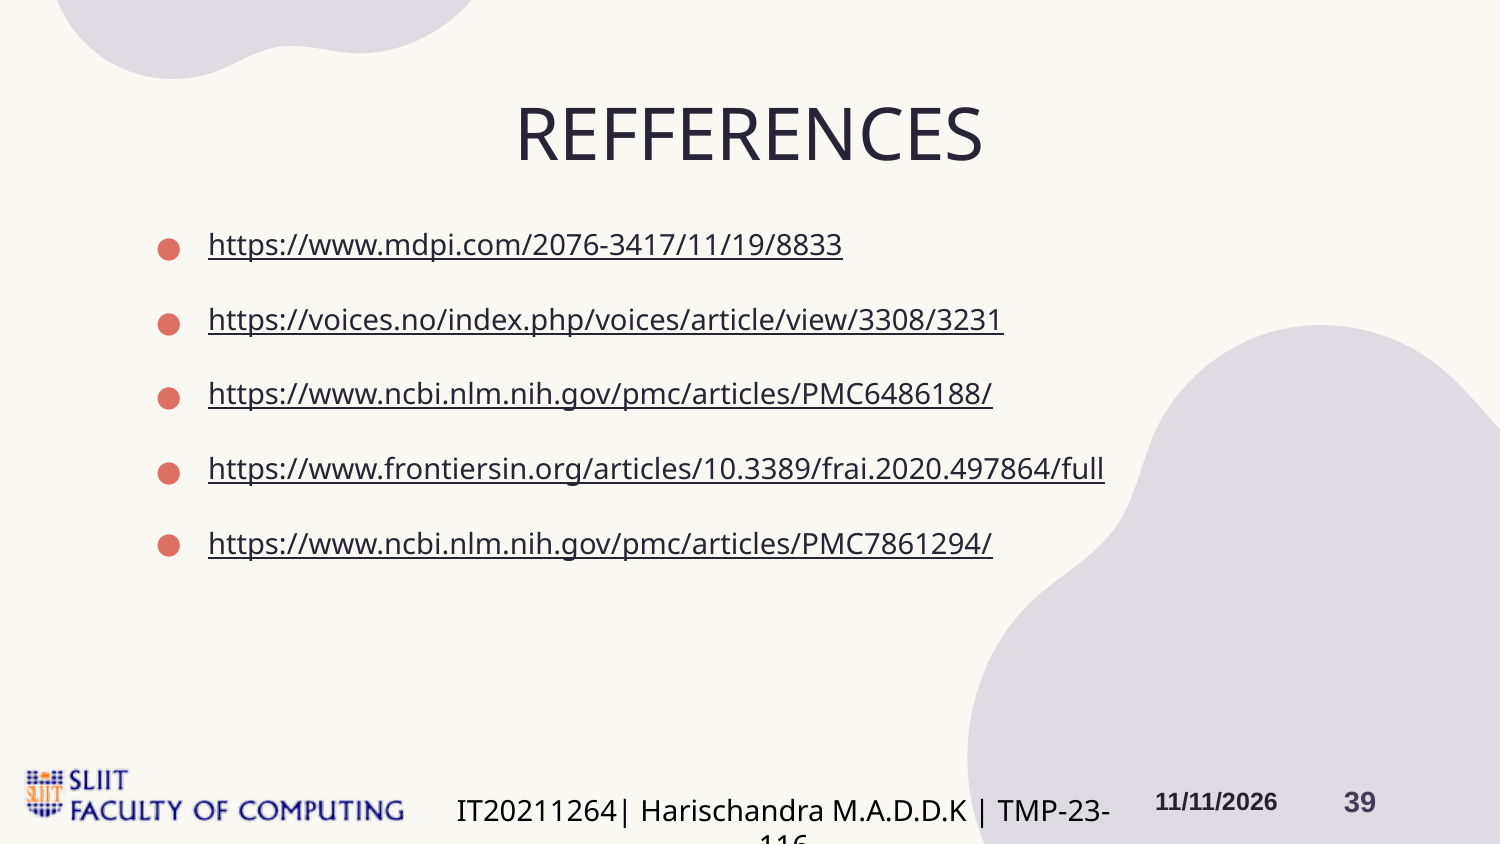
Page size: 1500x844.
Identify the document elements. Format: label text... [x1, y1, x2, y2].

picture [0, 758, 413, 840]
text_box IT20211264| Harischandra M.A.D.D.K | TMP-23-116 [420, 785, 1148, 844]
title REFFERENCES [118, 72, 1382, 167]
subtitle https://www.mdpi.com/2076-3417/11/19/8833 https://voices.no/index.php/voices/article/view/3308/3231 https://www.ncbi.nlm.nih.gov/pmc/articles/PMC6486188/ https://www.frontiersin.org/articles/10.3389/frai.2020.497864/full https://www.ncbi.nlm.nih.gov/pmc/articles/PMC7861294/ [118, 211, 1382, 756]
